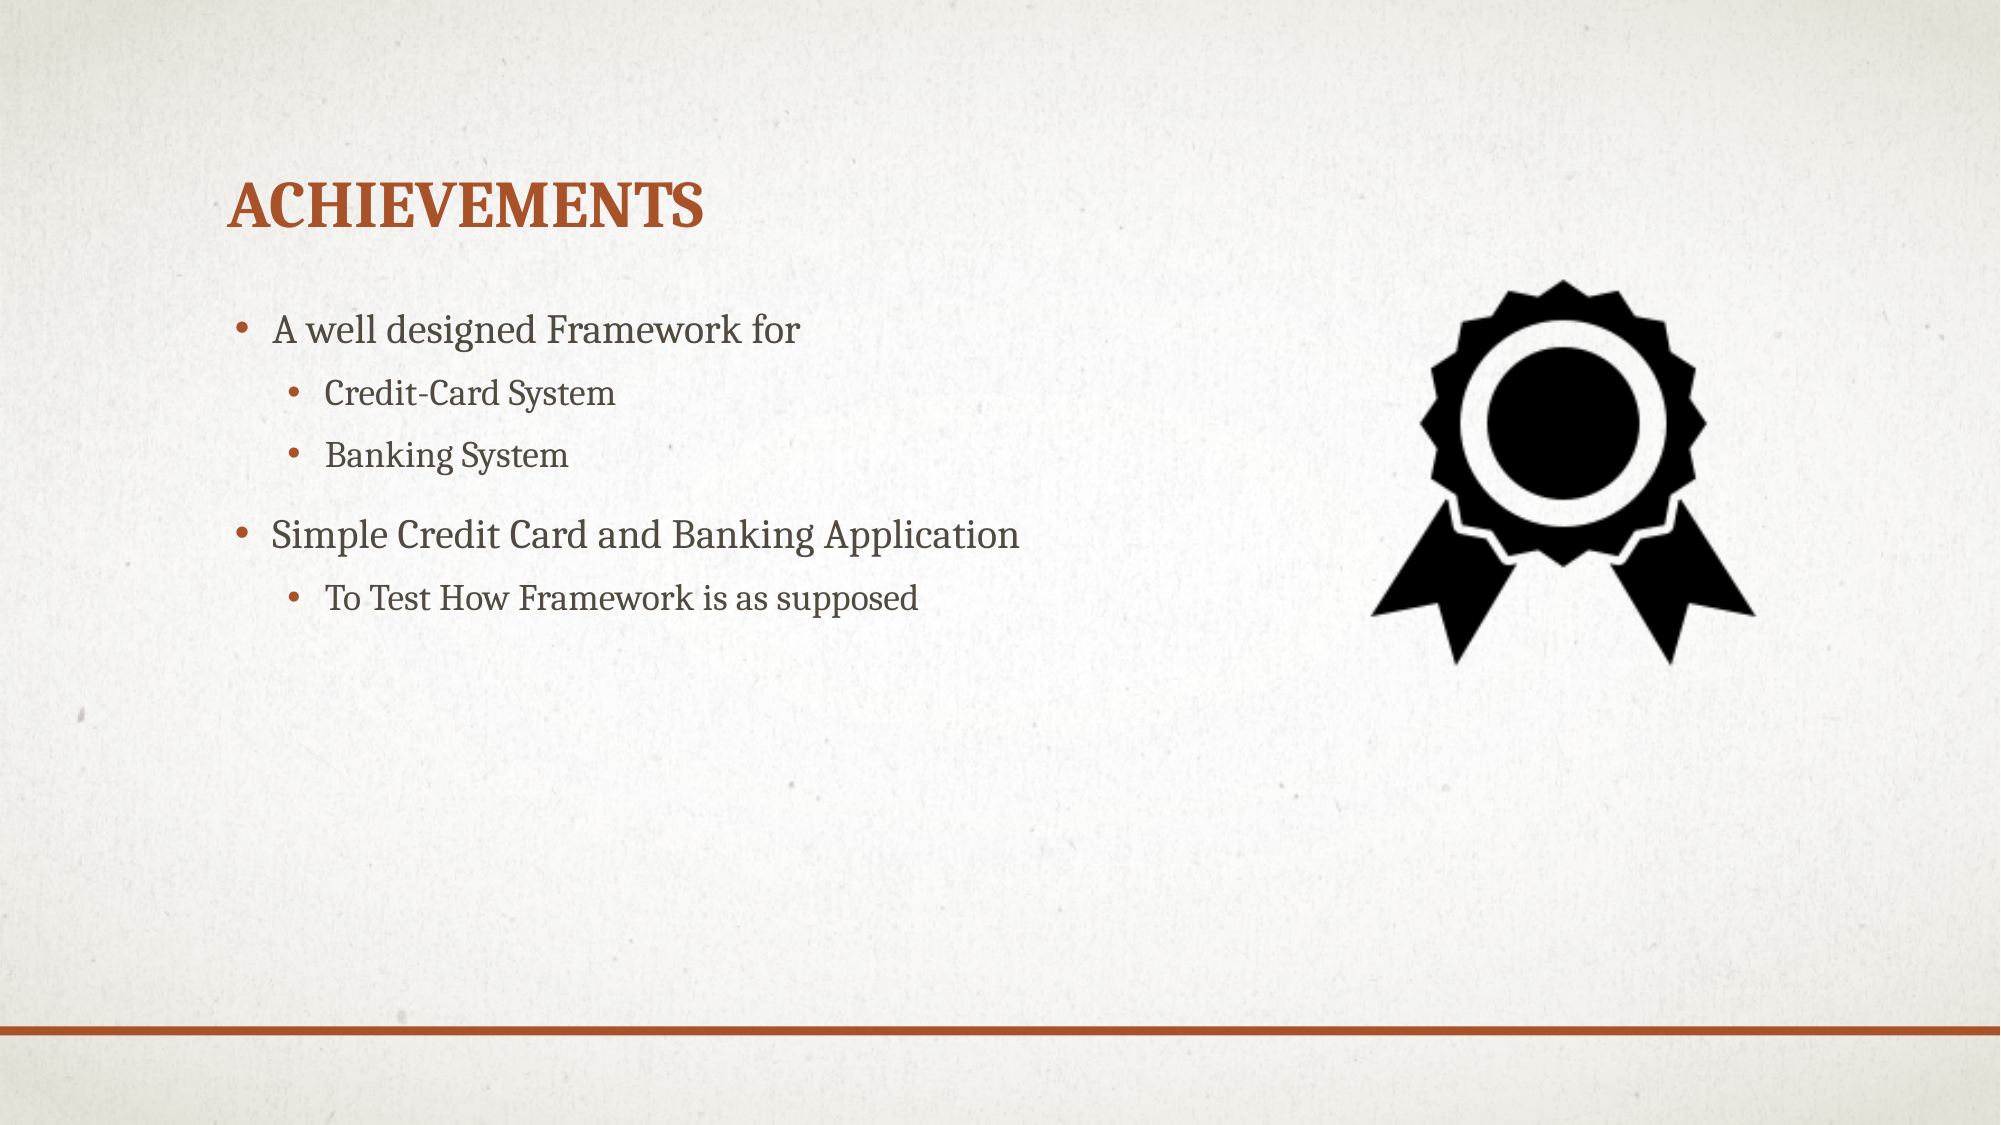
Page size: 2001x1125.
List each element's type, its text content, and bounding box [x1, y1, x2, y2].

title Achievements [212, 62, 1788, 250]
list A well designed Framework for Credit-Card System Banking System Simple Credit Card and Banking Application To Test How Framework is as supposed [212, 299, 1788, 975]
picture [0, 0, 2001, 1125]
